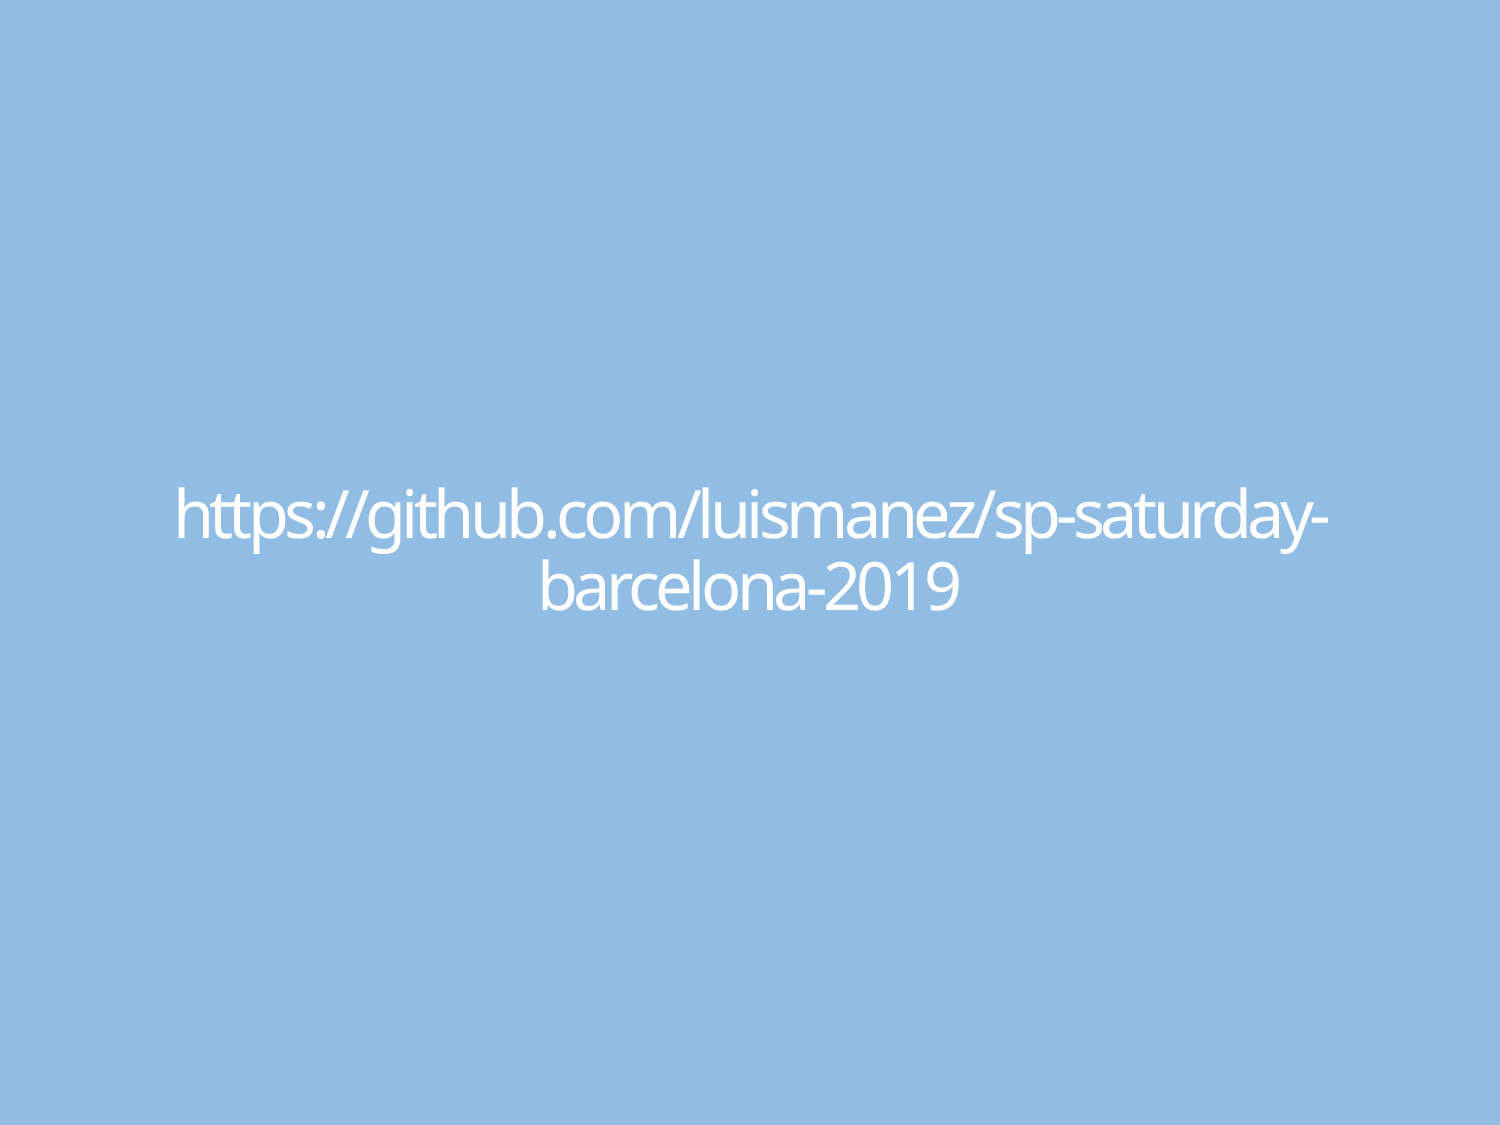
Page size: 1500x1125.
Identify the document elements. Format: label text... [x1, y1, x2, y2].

title https://github.com/luismanez/sp-saturday-barcelona-2019 [63, 424, 1436, 625]
